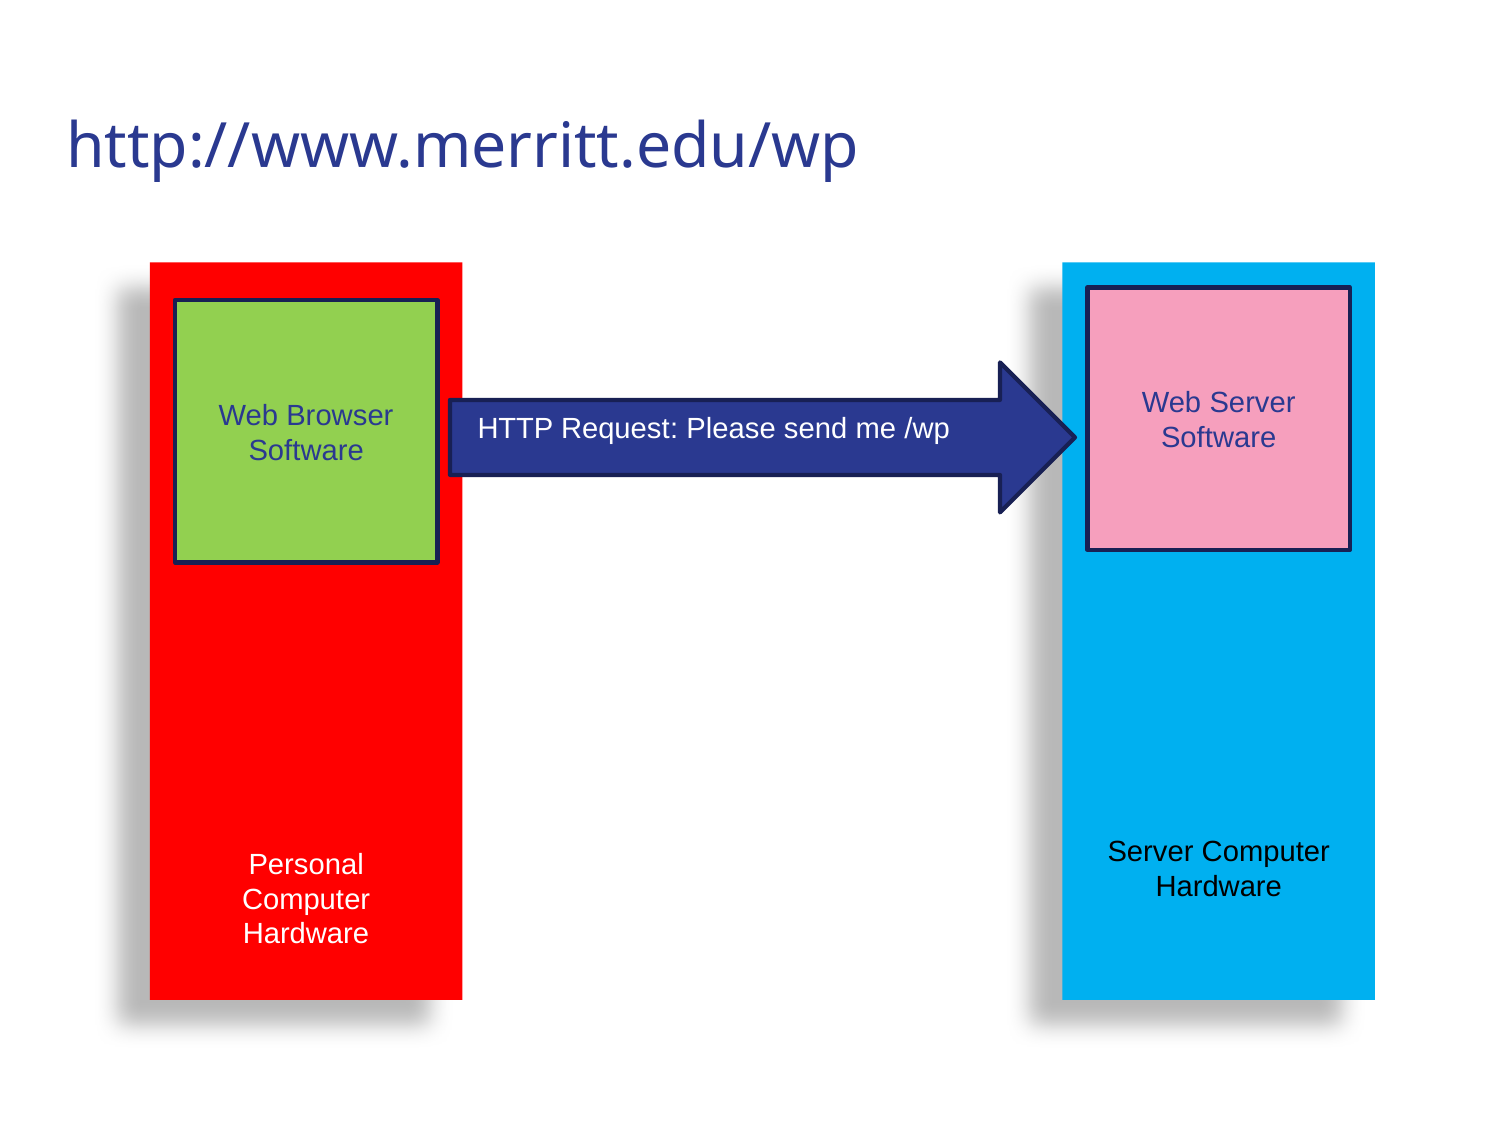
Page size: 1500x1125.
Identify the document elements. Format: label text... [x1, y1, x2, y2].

text_box [1062, 262, 1375, 1000]
text_box [149, 262, 463, 1000]
text_box [450, 362, 1061, 513]
text_box Server Computer Hardware [1087, 824, 1350, 910]
text_box HTTP Request: Please send me /wp [462, 401, 1063, 452]
text_box Personal Computer Hardware [174, 837, 438, 958]
text_box [1063, 425, 1075, 450]
text_box Web Server Software [1087, 287, 1350, 550]
title http://www.merritt.edu/wp [51, 89, 1449, 223]
text_box Web Browser Software [174, 299, 438, 563]
